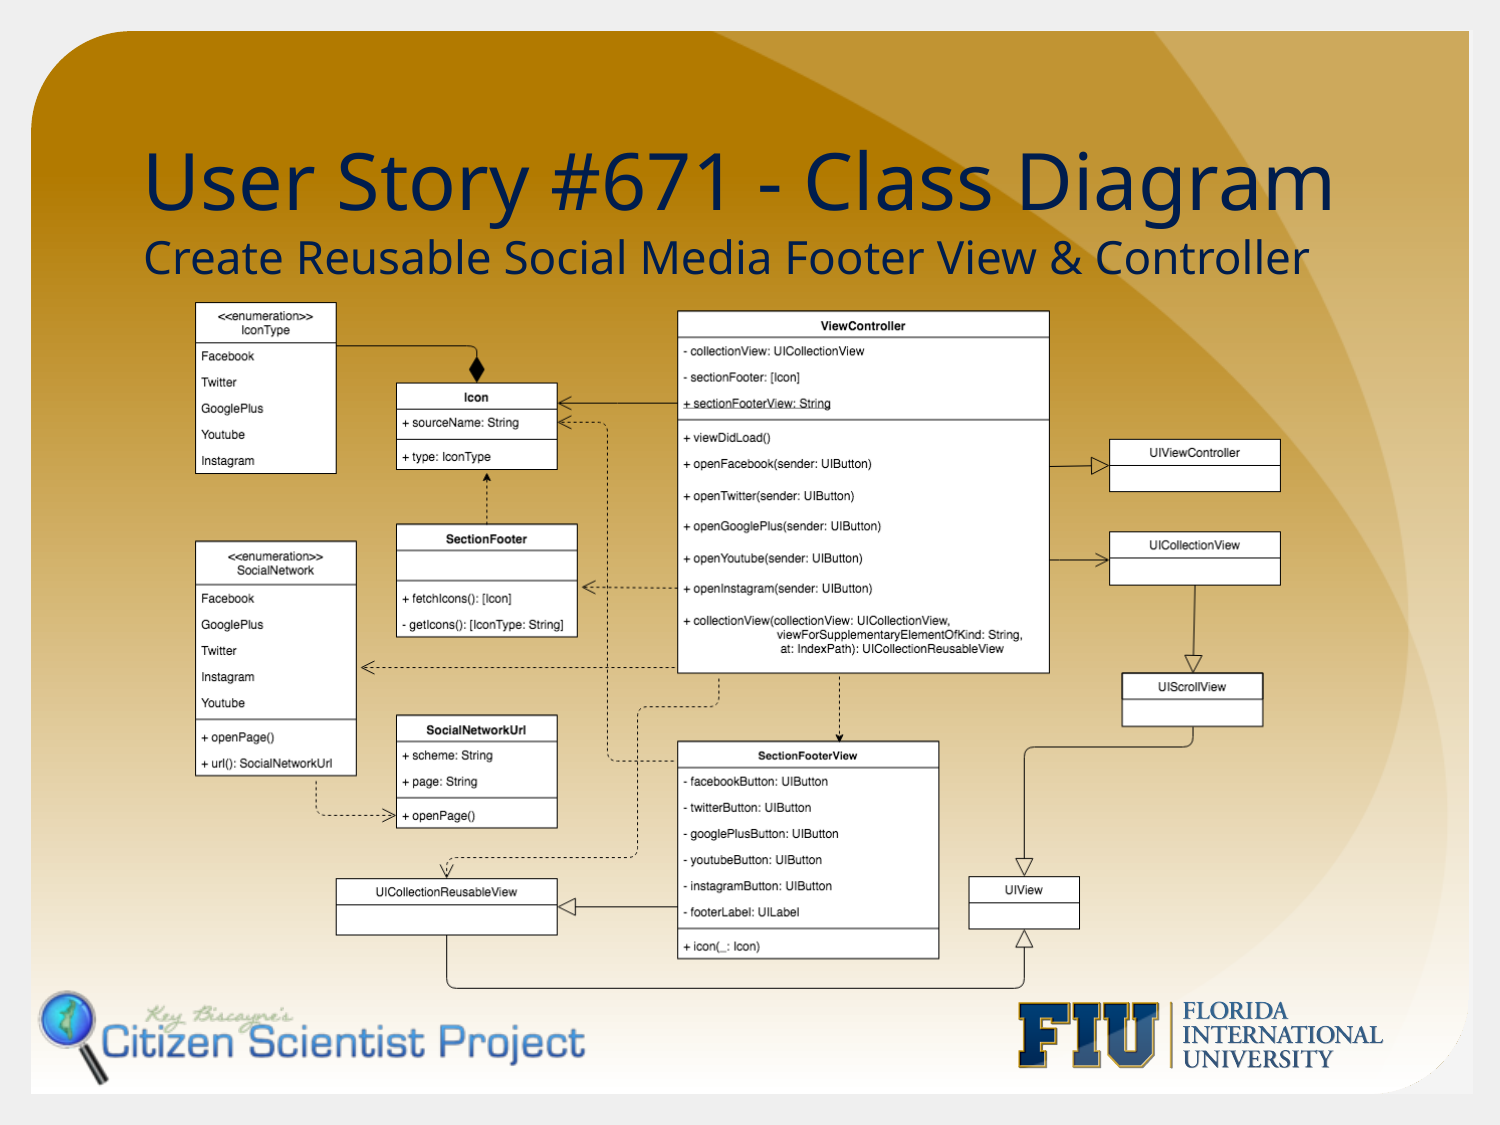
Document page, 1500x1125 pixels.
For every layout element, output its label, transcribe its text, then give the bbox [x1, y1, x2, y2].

picture [24, 30, 1473, 1094]
title Create Reusable Social Media Footer View & Controller [128, 205, 1372, 291]
title User Story #671 - Class Diagram [127, 111, 1372, 234]
